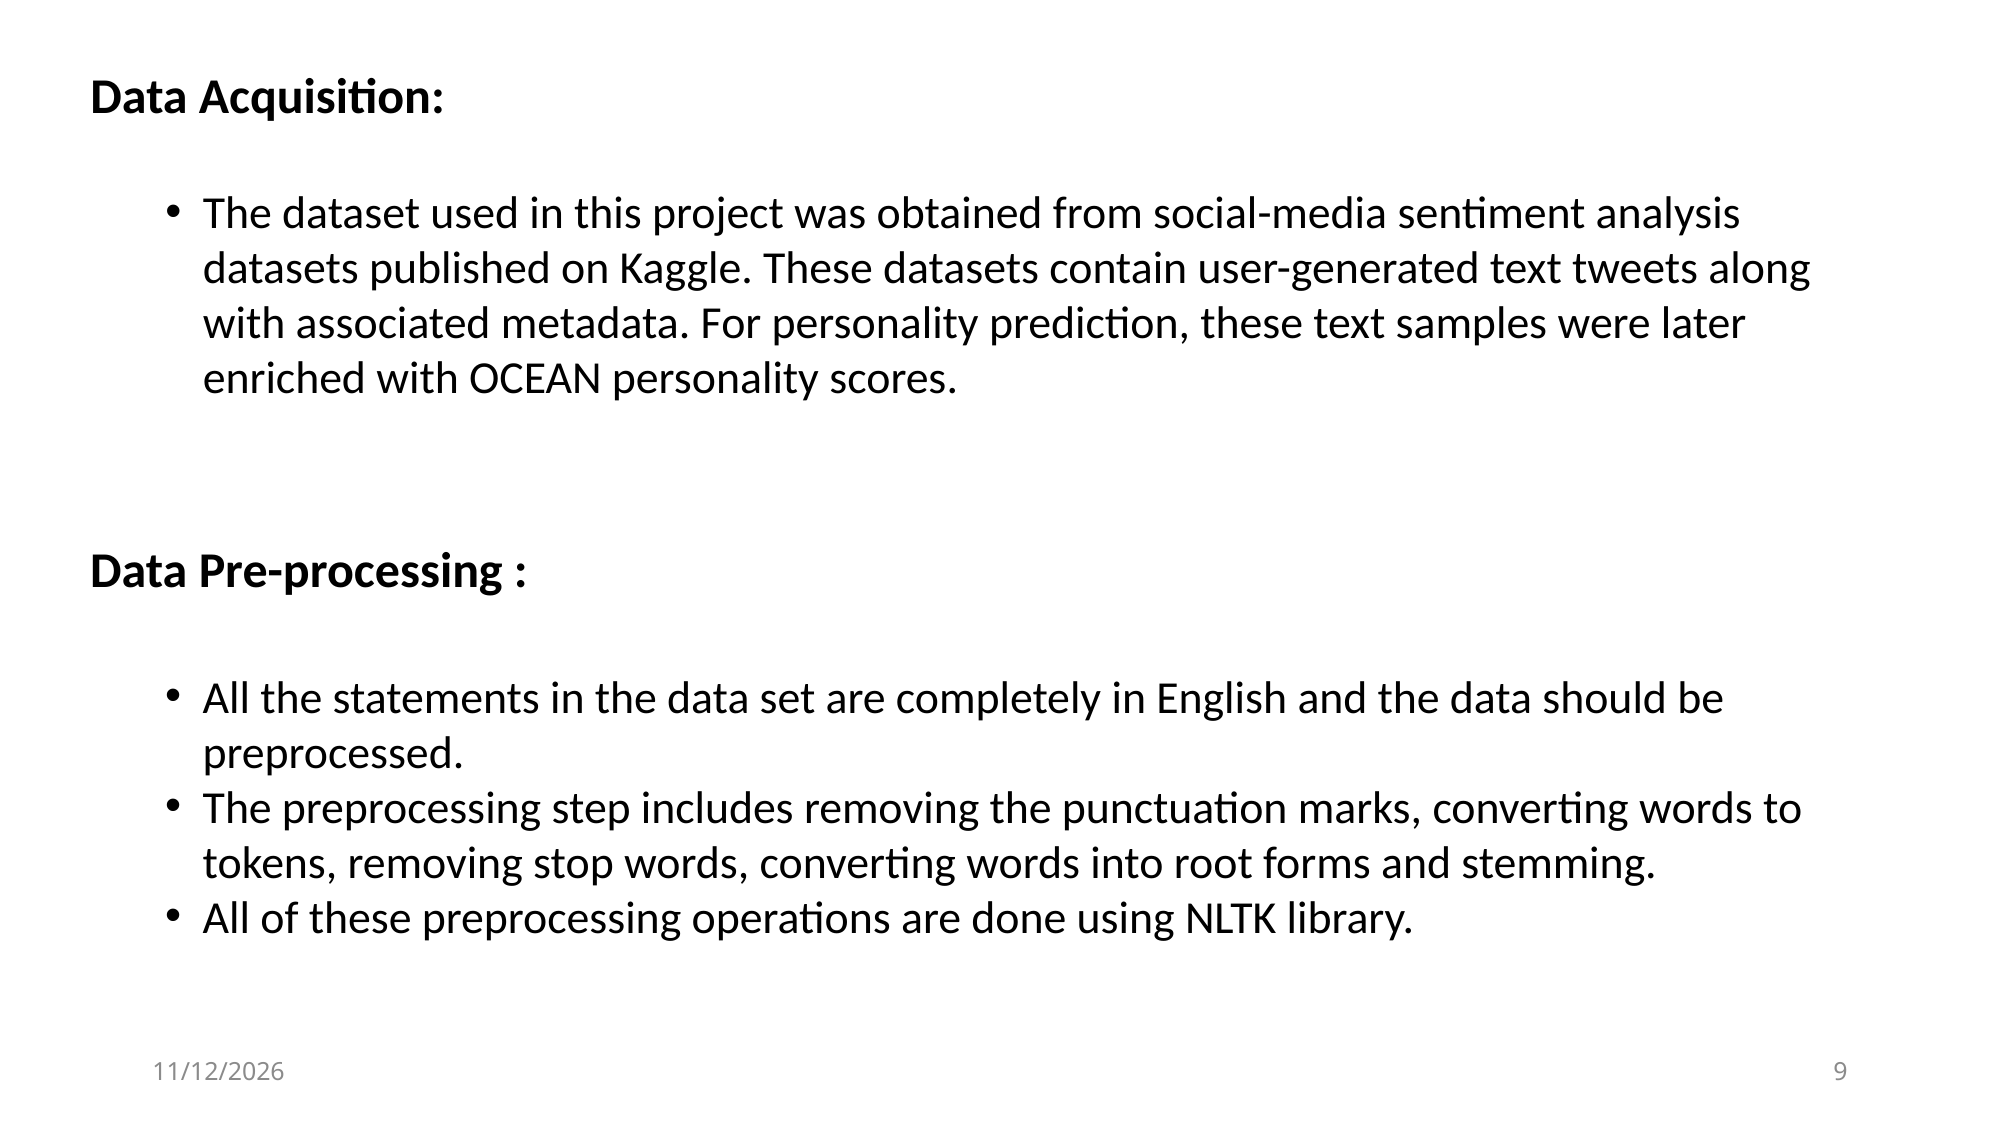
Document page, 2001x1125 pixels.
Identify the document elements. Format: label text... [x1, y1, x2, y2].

text_box Data Acquisition: The dataset used in this project was obtained from social-media sentiment analysis datasets published on Kaggle. These datasets contain user-generated text tweets along with associated metadata. For personality prediction, these text samples were later enriched with OCEAN personality scores. [75, 55, 1829, 411]
slide_number 9 [1412, 1042, 1863, 1103]
text_box Data Pre-processing : All the statements in the data set are completely in English and the data should be preprocessed. The preprocessing step includes removing the punctuation marks, converting words to tokens, removing stop words, converting words into root forms and stemming. All of these preprocessing operations are done using NLTK library. [75, 529, 1865, 995]
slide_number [137, 1042, 588, 1103]
